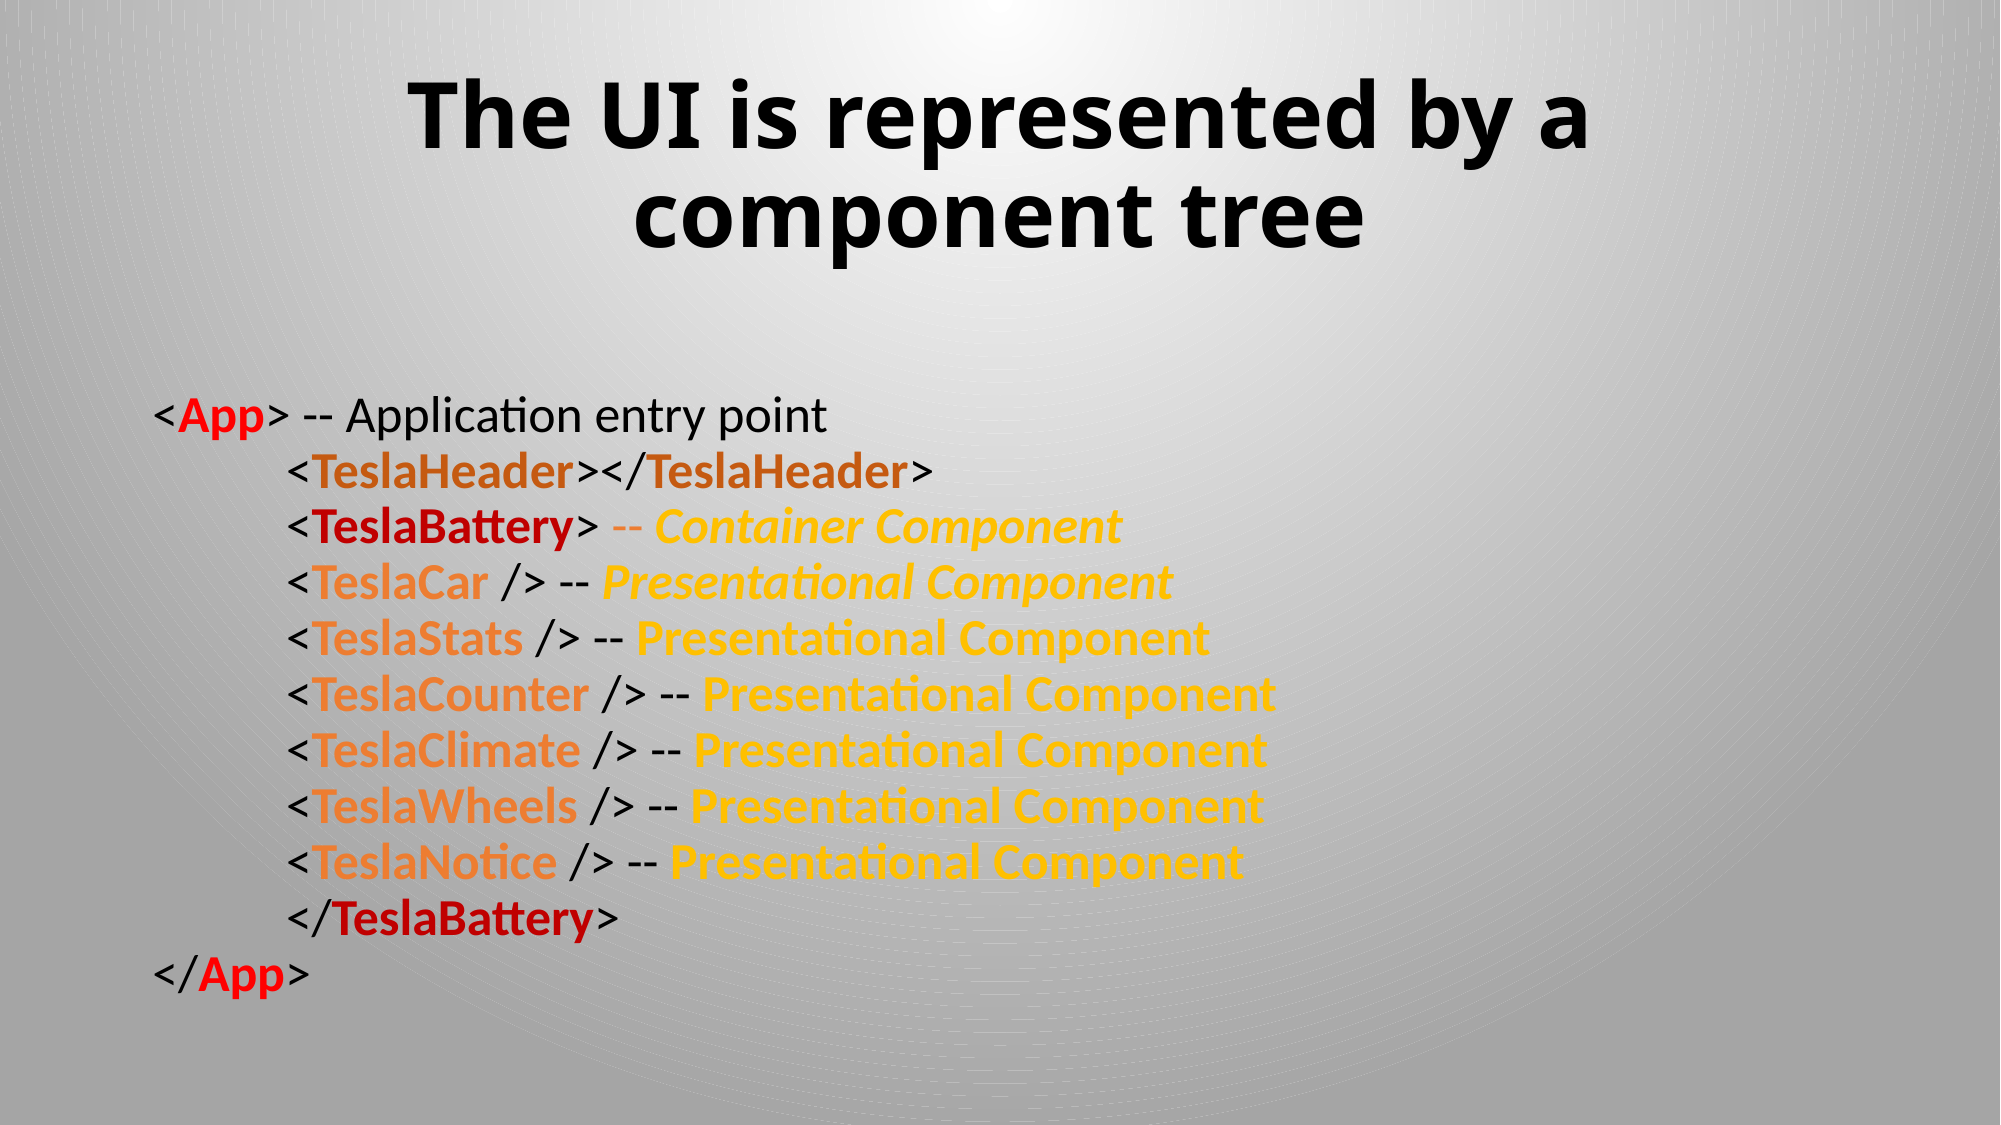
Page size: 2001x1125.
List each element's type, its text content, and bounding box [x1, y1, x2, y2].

list <App> -- Application entry point <TeslaHeader></TeslaHeader> <TeslaBattery> -- Container Component <TeslaCar /> -- Presentational Component <TeslaStats /> -- Presentational Component <TeslaCounter /> -- Presentational Component <TeslaClimate /> -- Presentational Component <TeslaWheels /> -- Presentational Component <TeslaNotice /> -- Presentational Component </TeslaBattery> </App> [137, 299, 1863, 1014]
title The UI is represented by a component tree [137, 59, 1863, 278]
